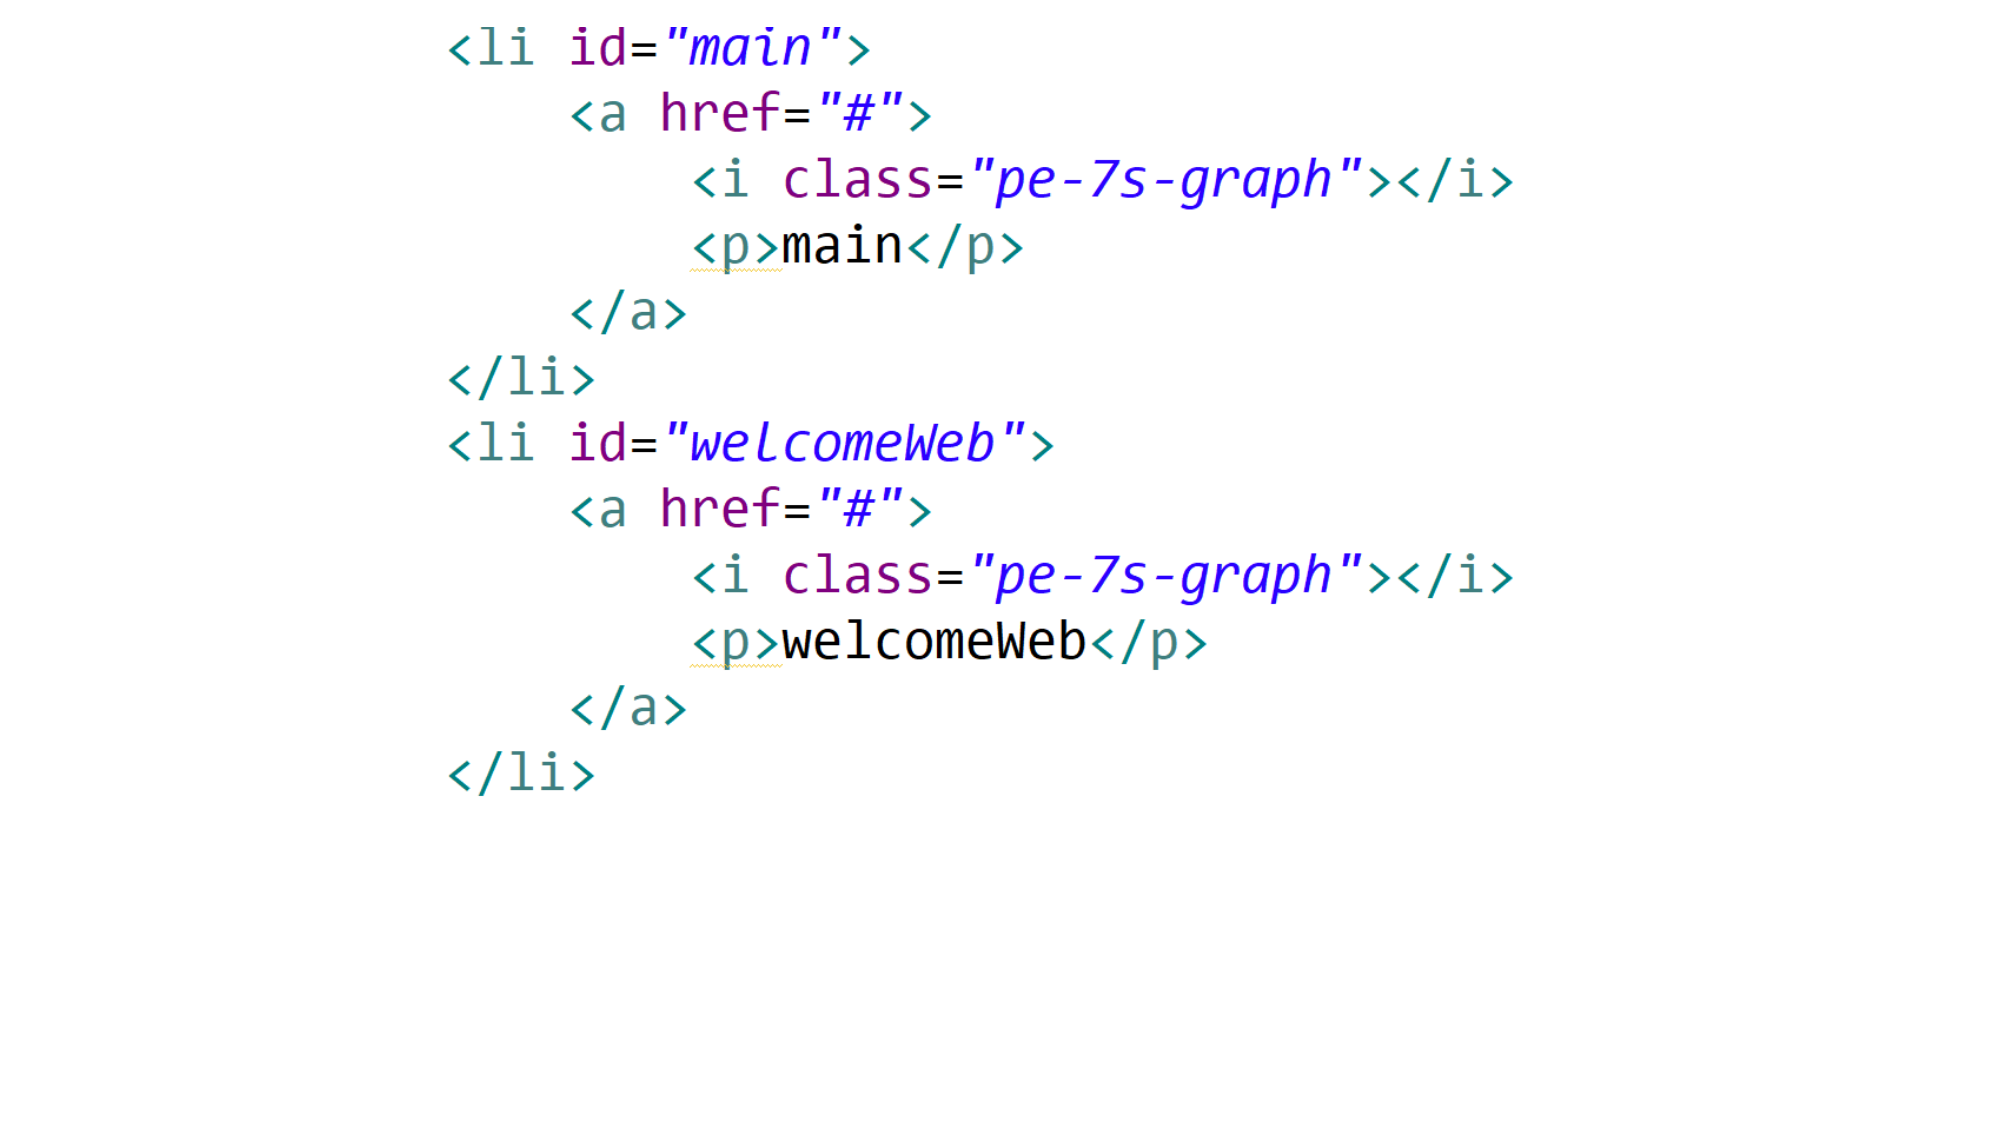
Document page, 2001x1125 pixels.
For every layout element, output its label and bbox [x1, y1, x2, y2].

picture [420, 27, 1580, 809]
